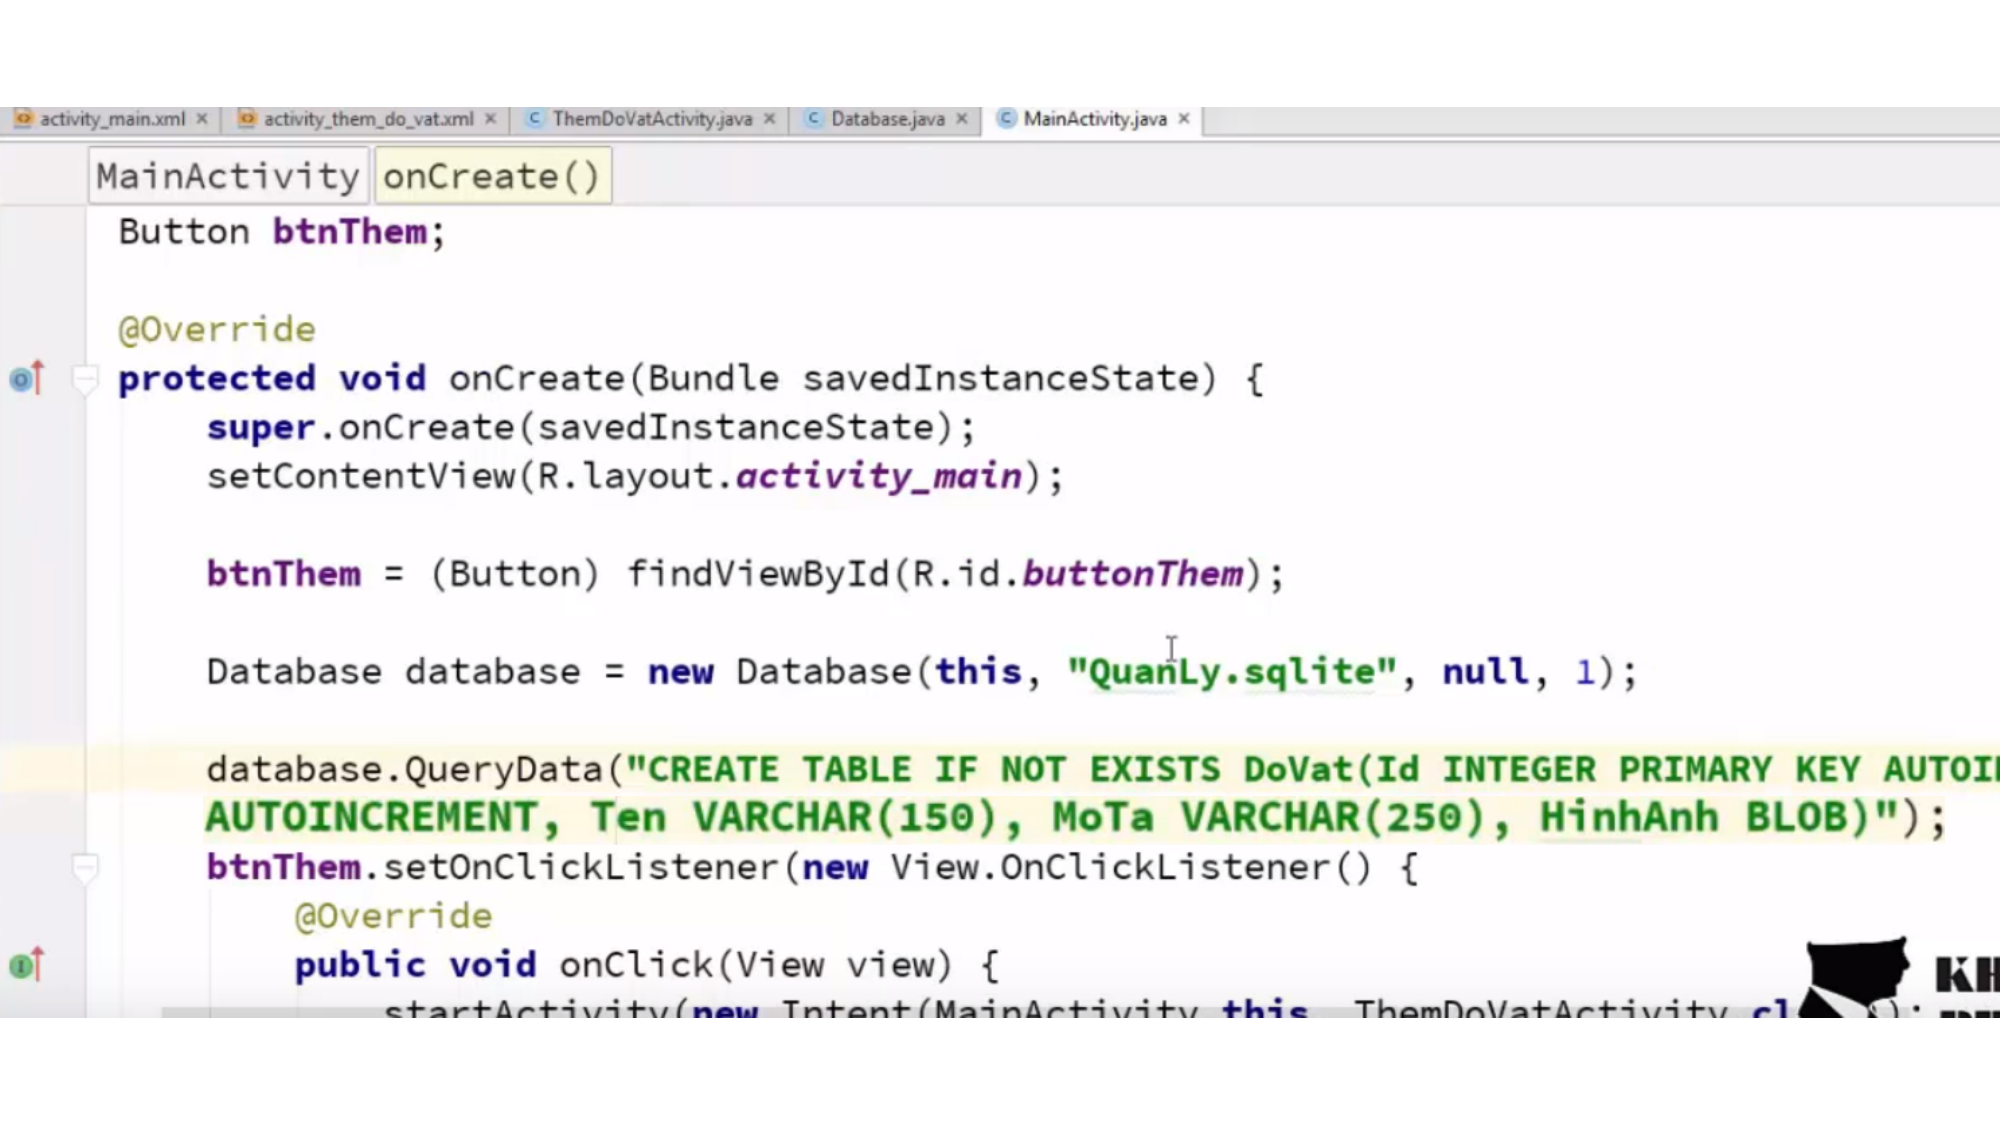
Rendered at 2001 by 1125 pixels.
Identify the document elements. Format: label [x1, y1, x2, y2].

picture [0, 107, 2000, 1018]
